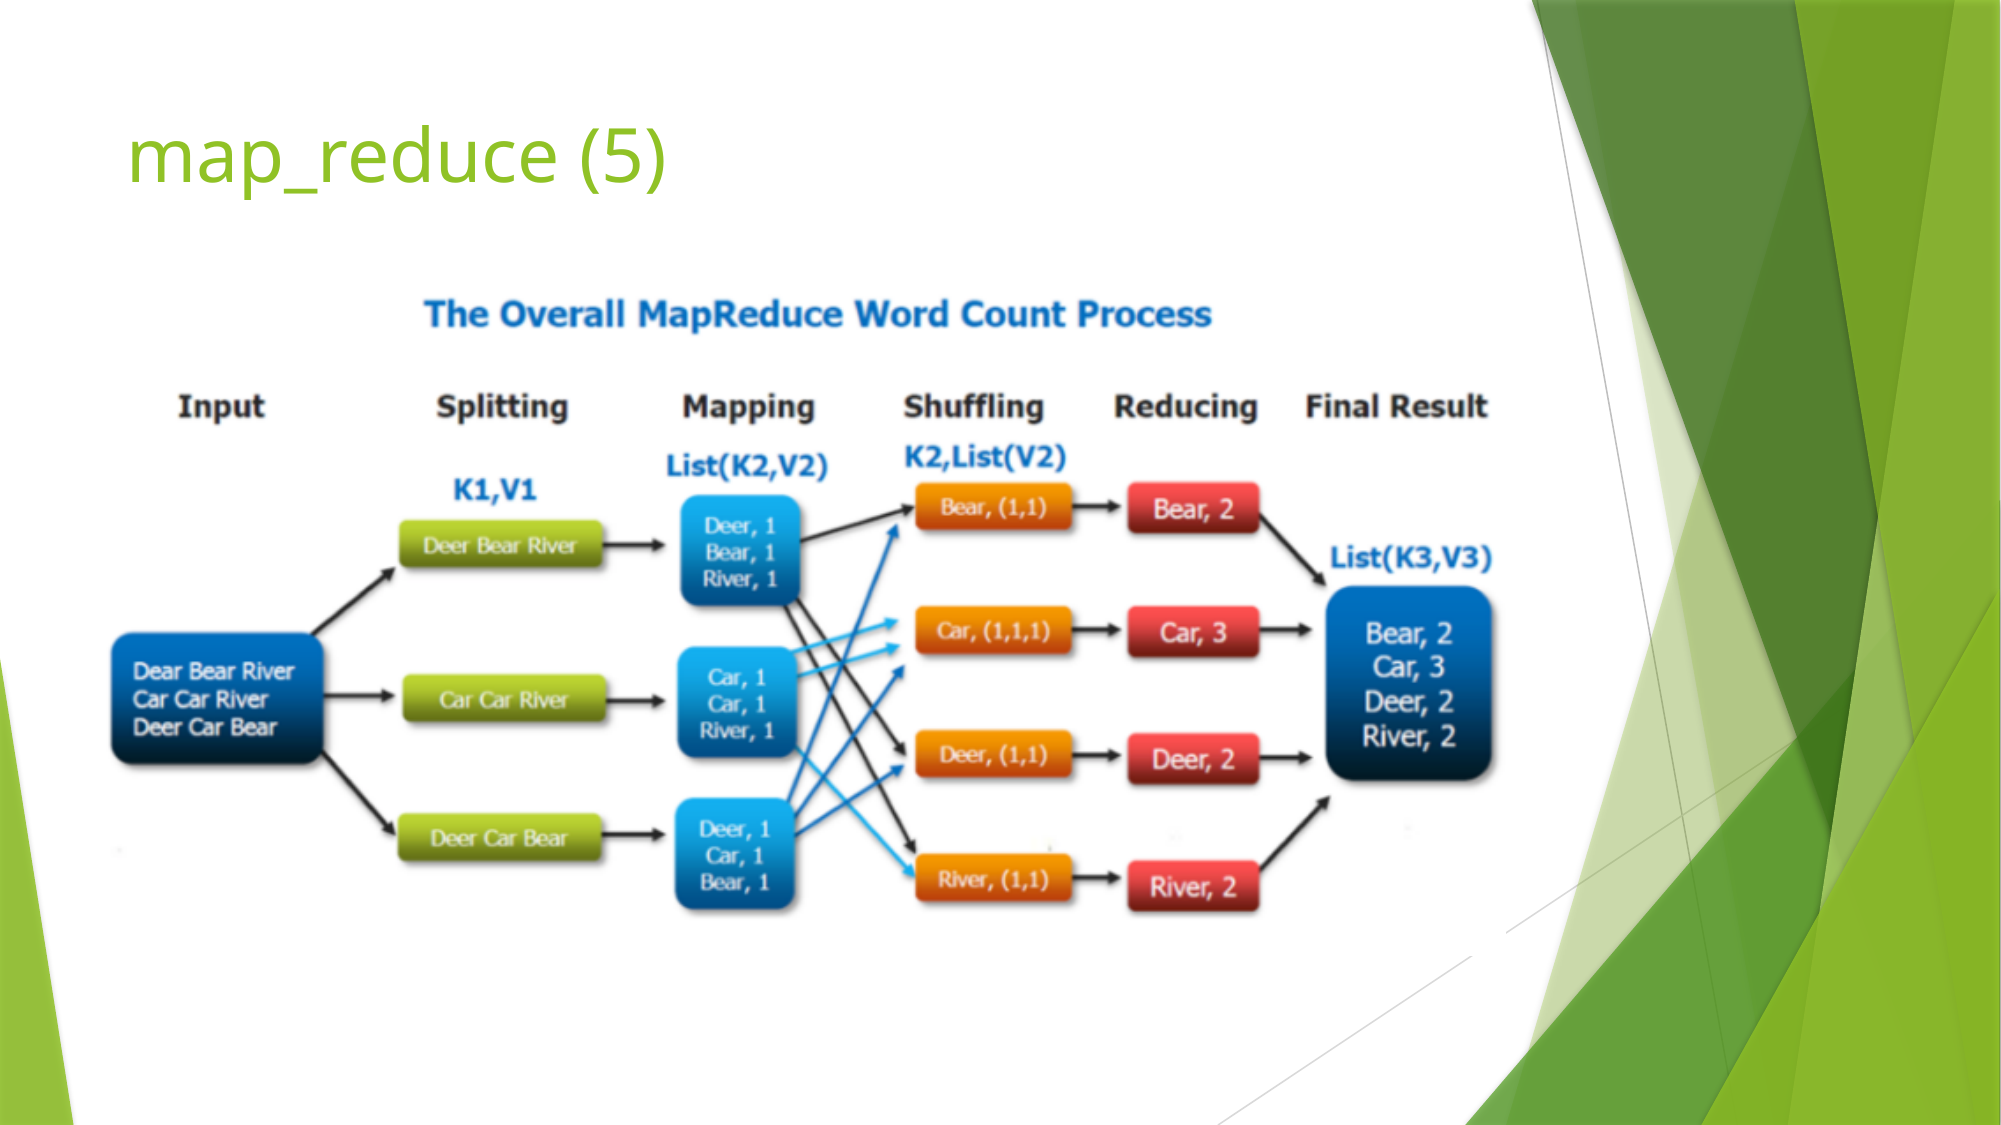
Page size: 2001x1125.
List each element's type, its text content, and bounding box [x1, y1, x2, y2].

title map_reduce (5) [111, 99, 1522, 317]
picture [95, 226, 1507, 957]
